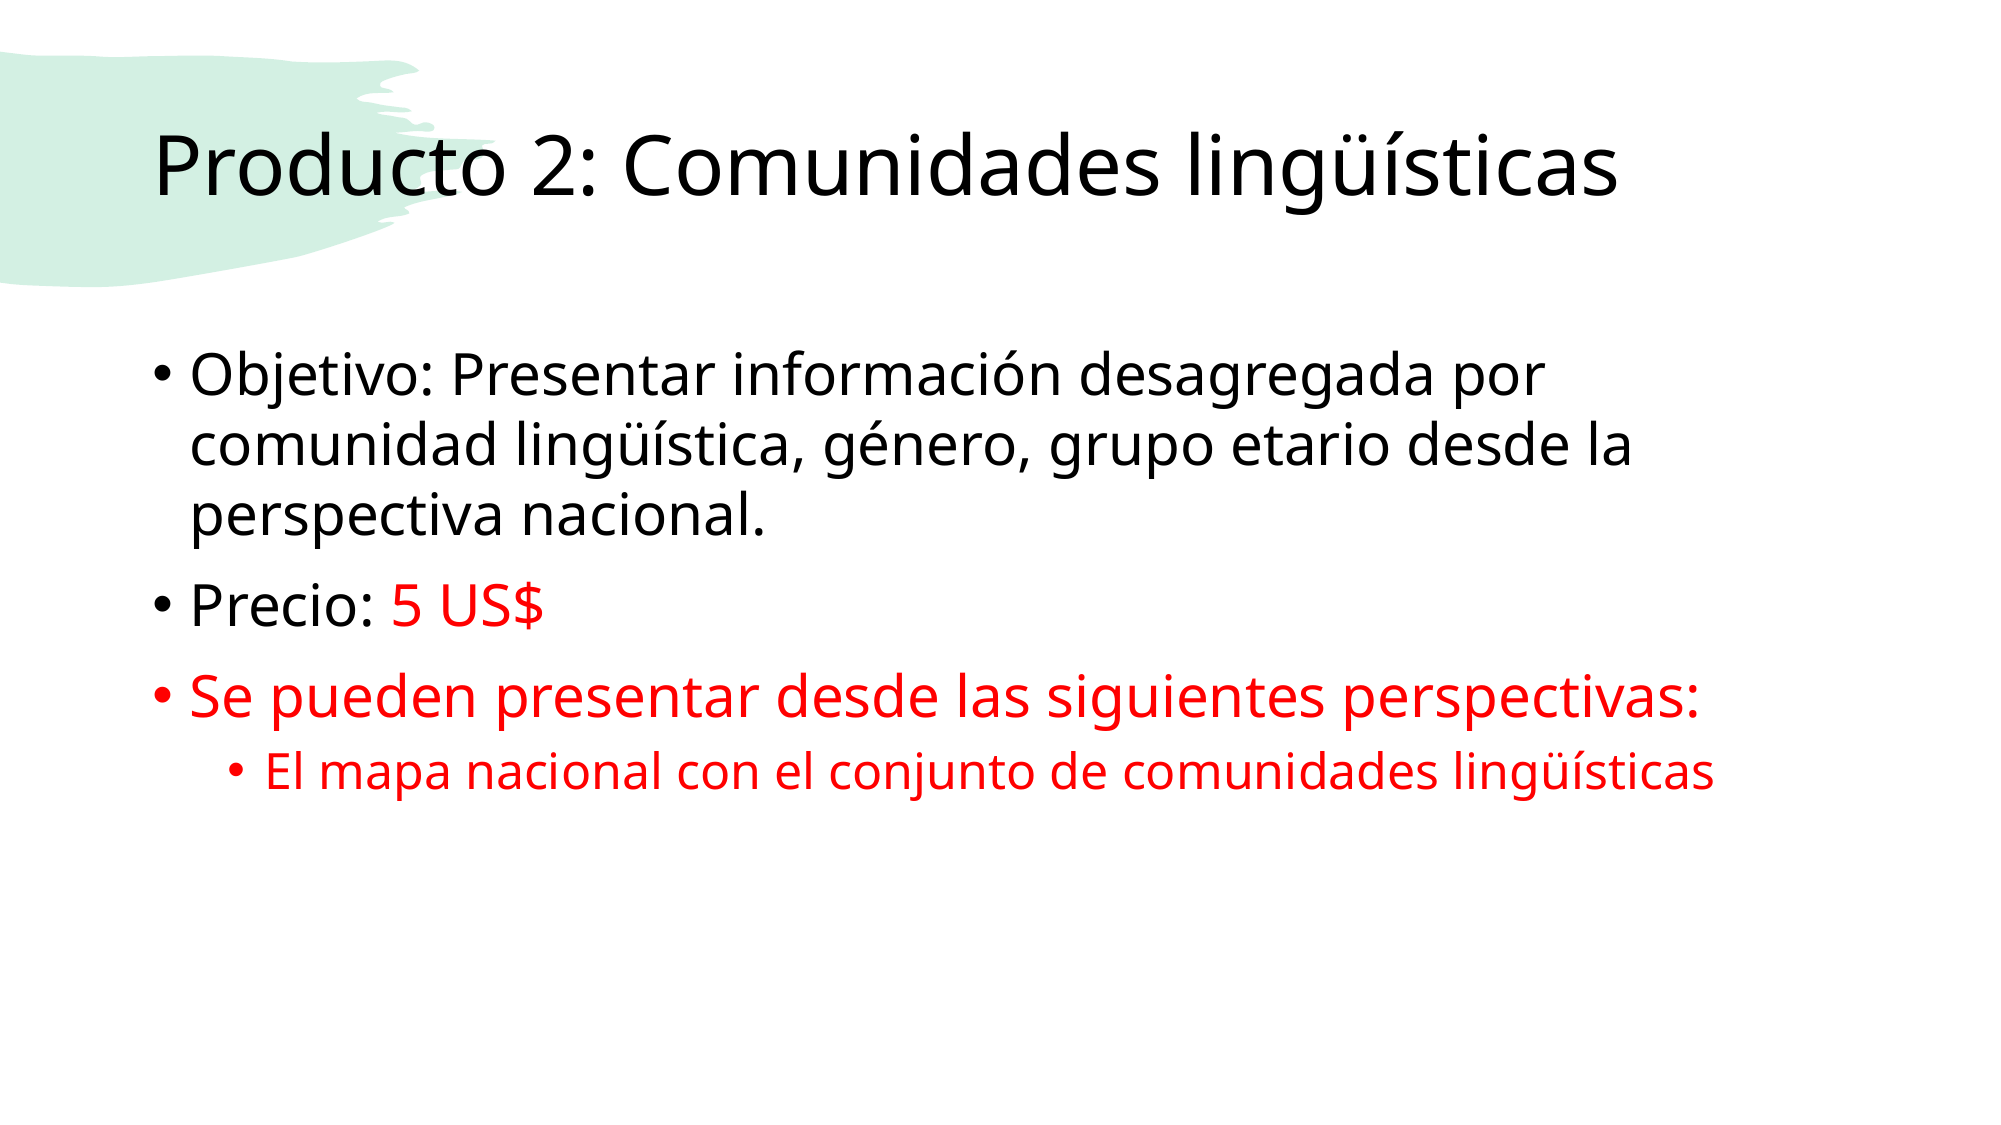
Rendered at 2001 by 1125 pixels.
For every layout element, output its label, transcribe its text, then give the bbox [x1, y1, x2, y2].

title Producto 2: Comunidades lingüísticas [137, 59, 1863, 278]
list Objetivo: Presentar información desagregada por comunidad lingüística, género, grupo etario desde la perspectiva nacional. Precio: 5 US$ Se pueden presentar desde las siguientes perspectivas: El mapa nacional con el conjunto de comunidades lingüísticas [137, 329, 1863, 1013]
